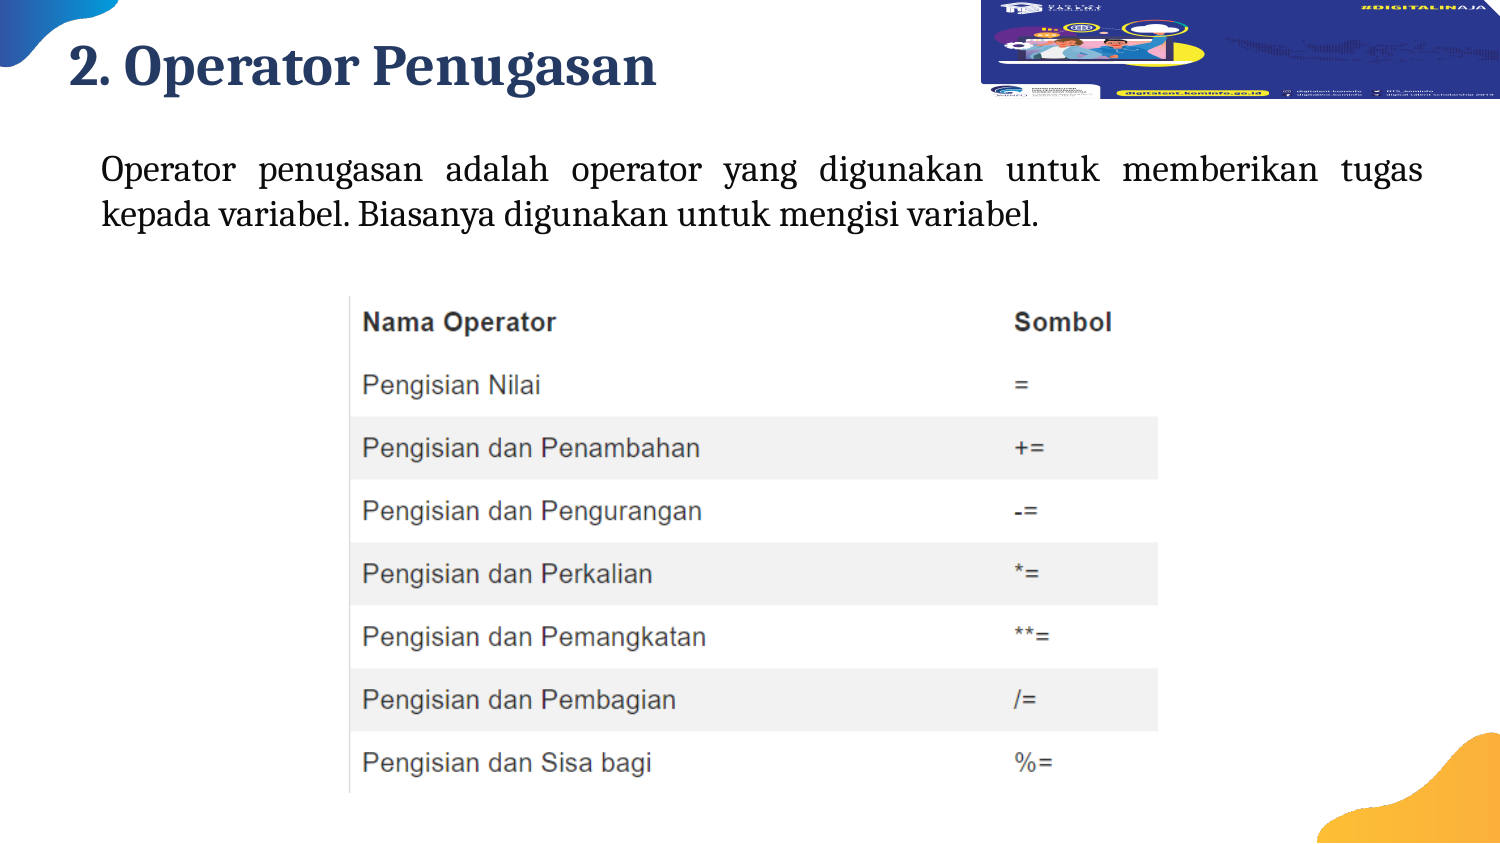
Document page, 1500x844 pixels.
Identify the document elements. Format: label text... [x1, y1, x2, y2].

picture [0, 0, 120, 73]
picture [1315, 725, 1500, 843]
picture [980, 0, 1500, 100]
picture [336, 296, 1159, 793]
text_box Operator penugasan adalah operator yang digunakan untuk memberikan tugas kepada variabel. Biasanya digunakan untuk mengisi variabel. [54, 128, 1440, 580]
text_box 2. Operator Penugasan [54, 19, 977, 105]
